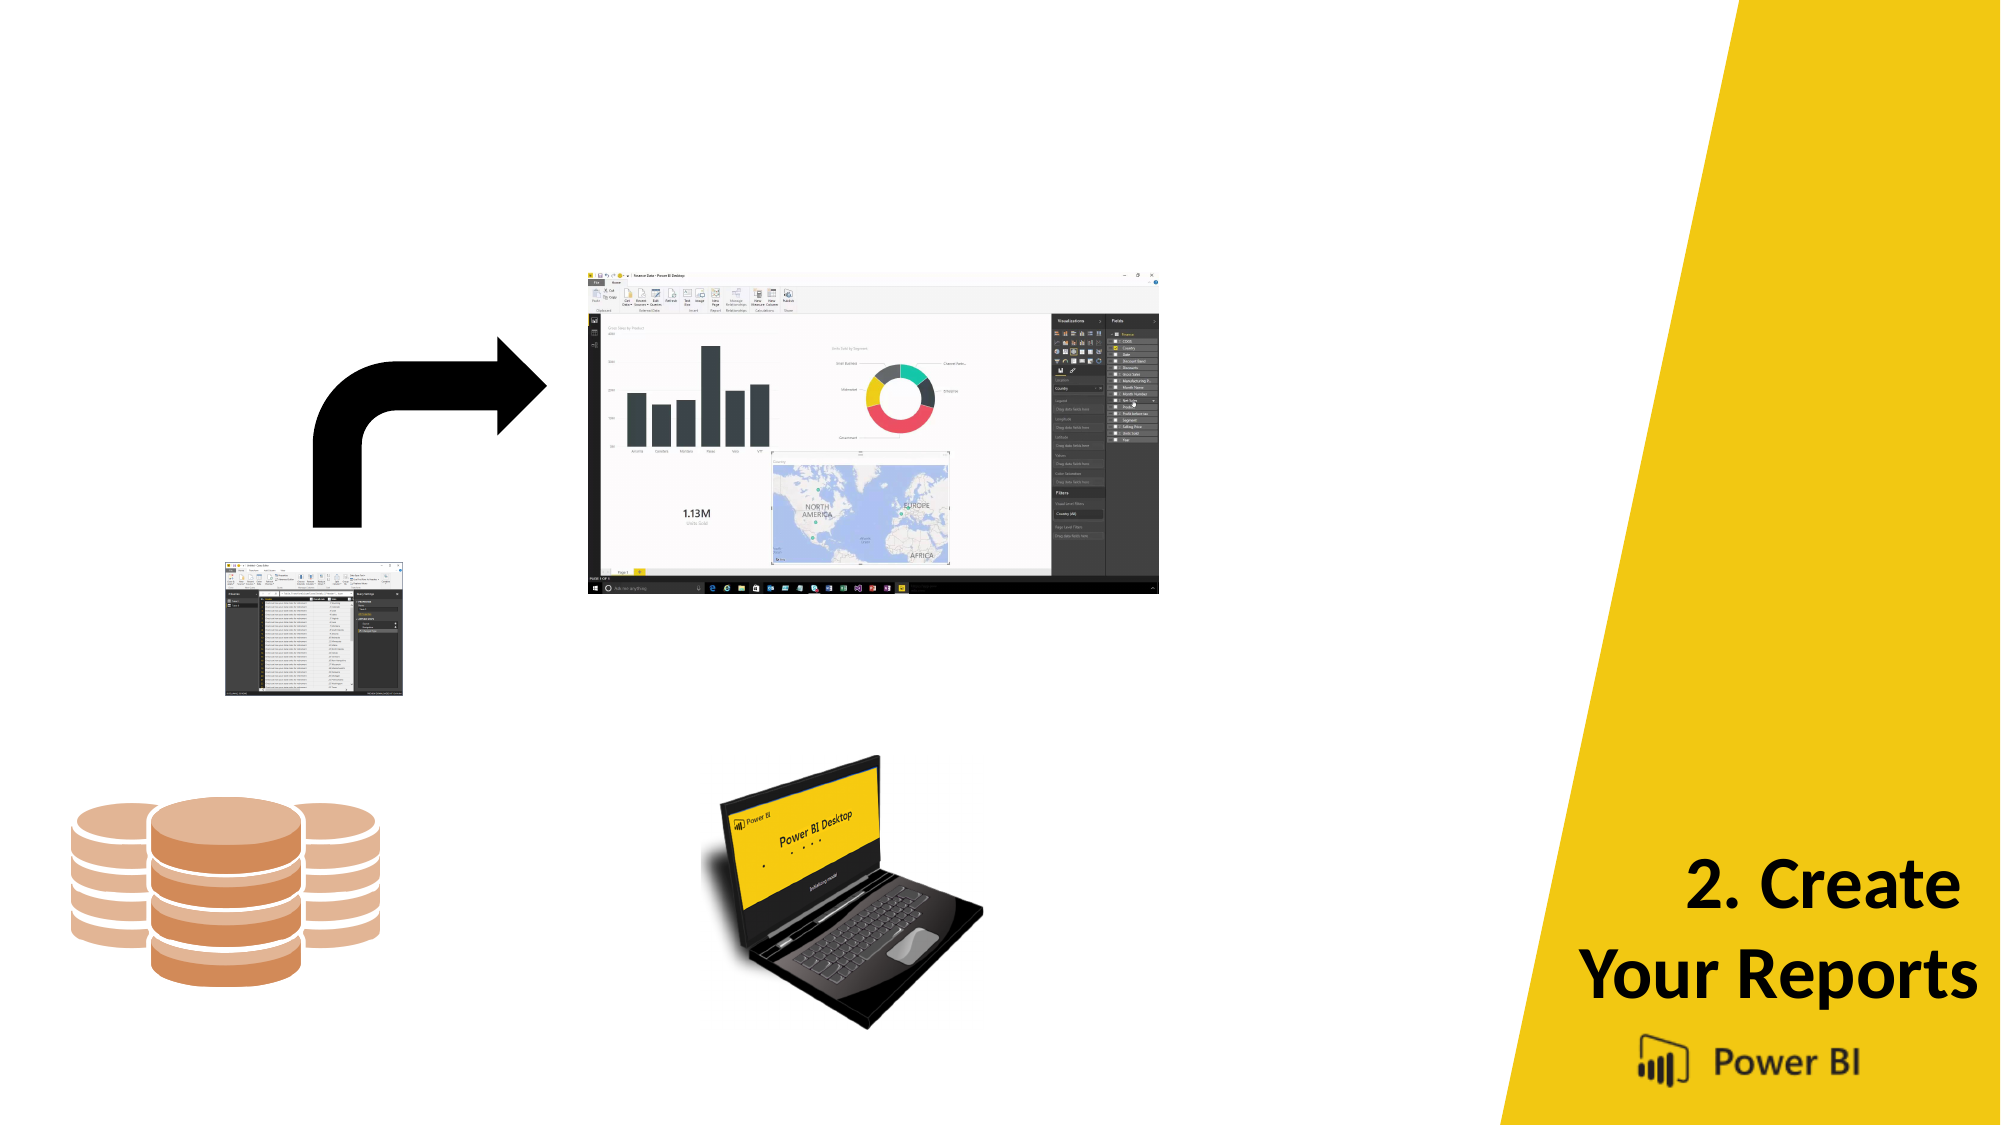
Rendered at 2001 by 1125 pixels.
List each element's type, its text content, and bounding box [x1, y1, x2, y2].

text_box 2. Create Your Reports [1564, 825, 1994, 1021]
picture [588, 272, 1159, 594]
text_box [312, 336, 547, 528]
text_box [700, 754, 984, 1030]
picture [1631, 1031, 1869, 1091]
picture [71, 797, 380, 987]
picture [225, 562, 403, 696]
